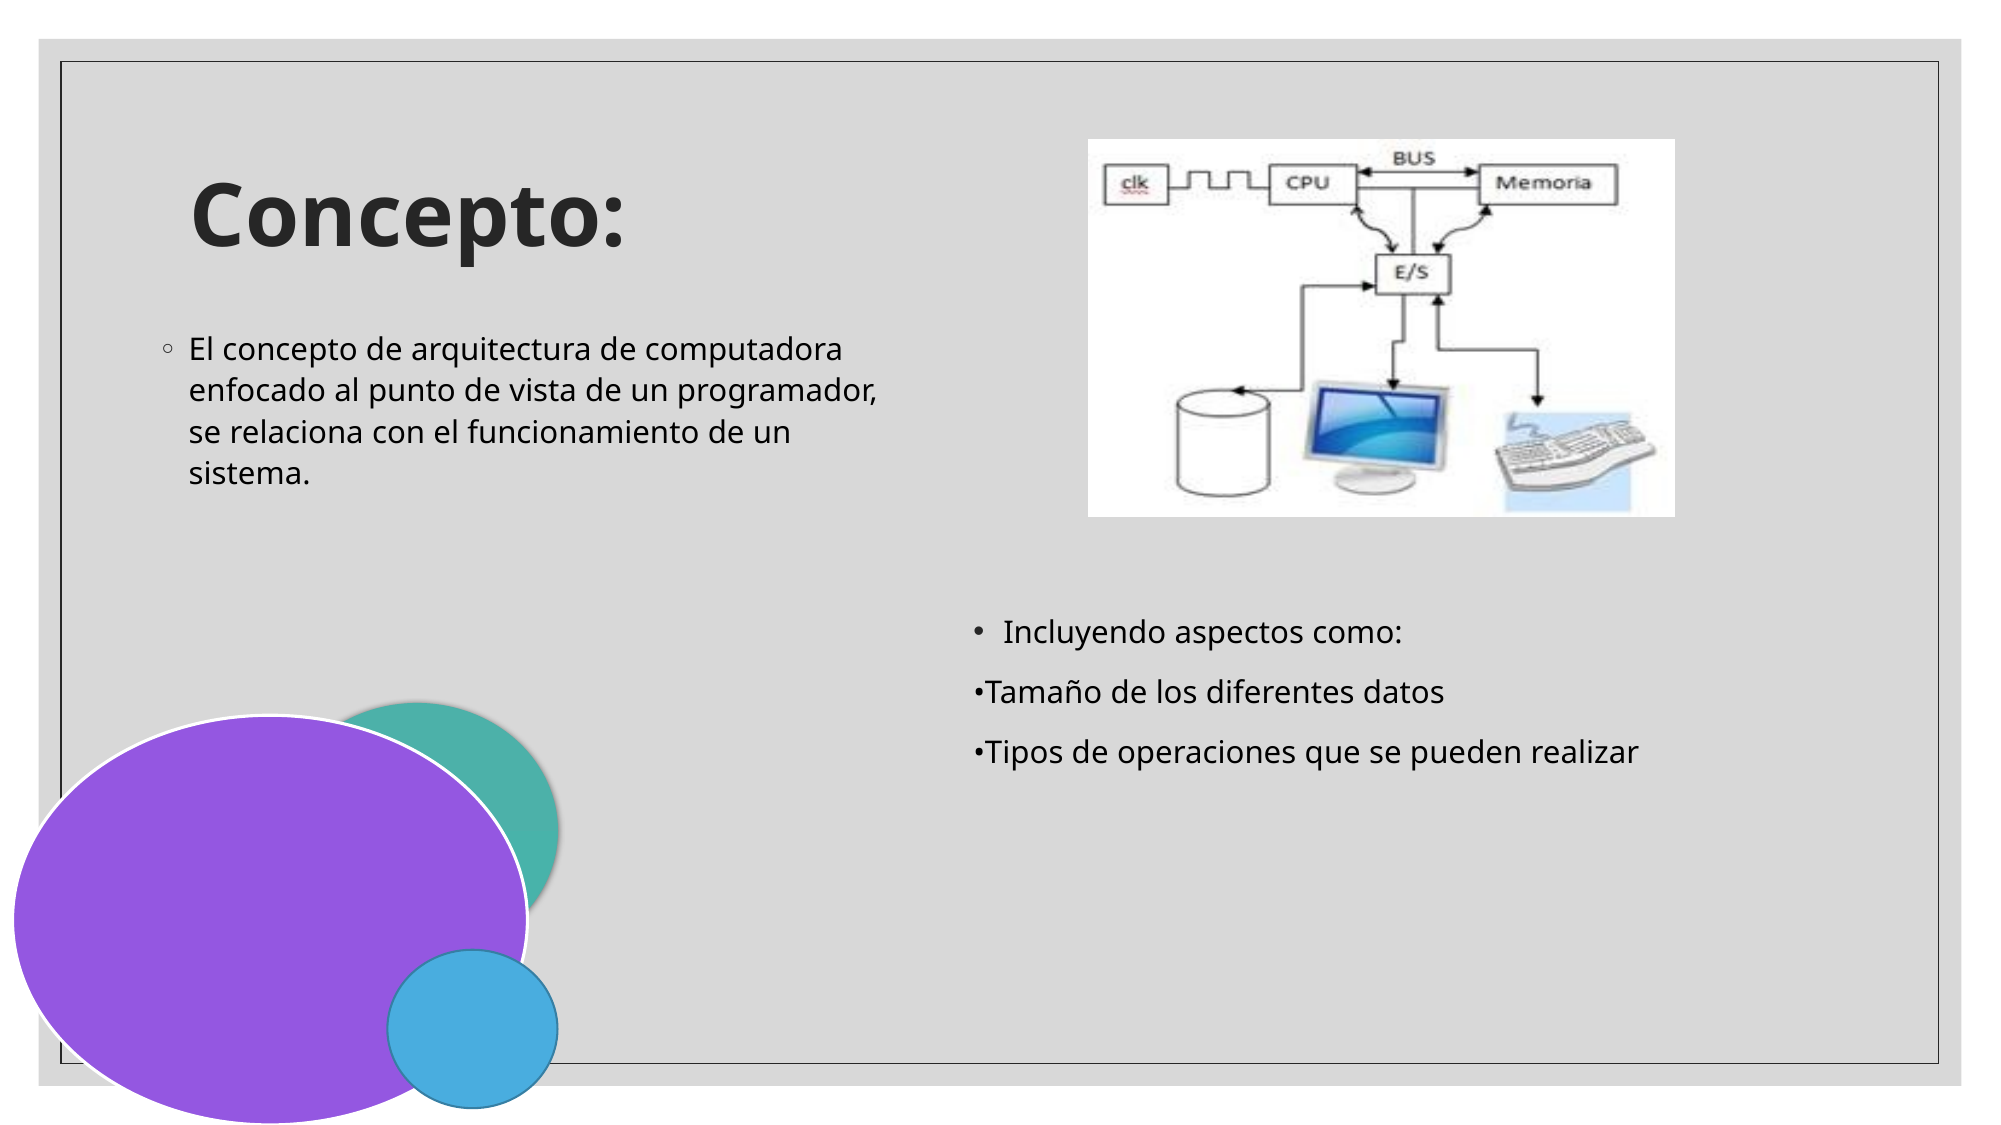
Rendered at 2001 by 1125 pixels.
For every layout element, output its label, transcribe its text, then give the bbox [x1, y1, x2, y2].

picture [1088, 139, 1675, 517]
list El concepto de arquitectura de computadora enfocado al punto de vista de un programador, se relaciona con el funcionamiento de un sistema. [143, 318, 912, 950]
text_box [10, 713, 529, 1125]
text_box [386, 948, 559, 1110]
text_box Incluyendo aspectos como: •Tamaño de los diferentes datos •Tipos de operaciones que se pueden realizar [958, 601, 1724, 950]
title Concepto: [174, 105, 1825, 331]
text_box [343, 702, 559, 909]
